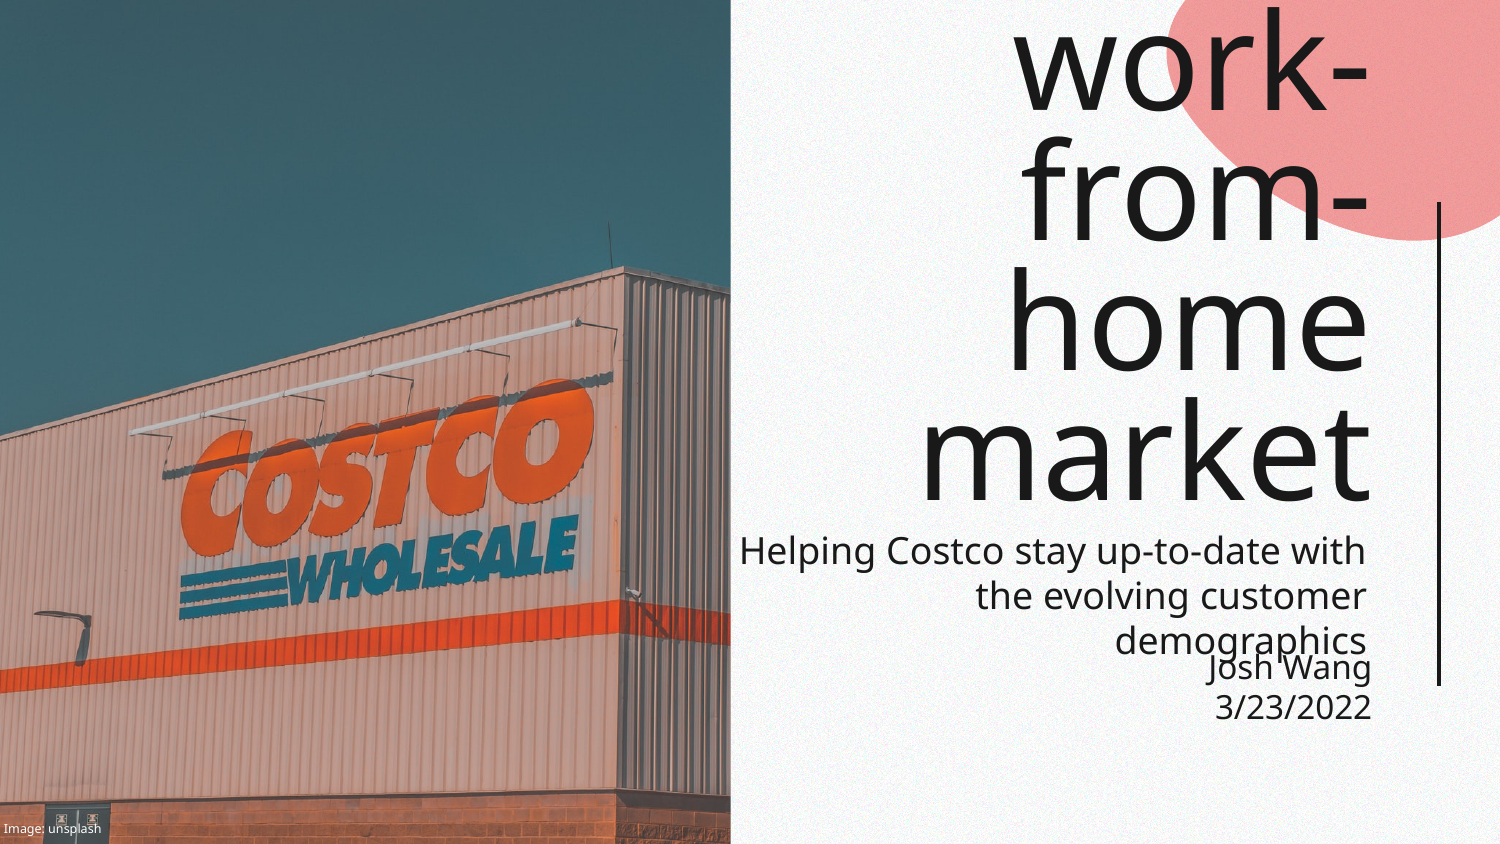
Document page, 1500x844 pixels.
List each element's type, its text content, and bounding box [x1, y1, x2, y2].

picture [0, 0, 1500, 844]
subtitle Helping Costco stay up-to-date with the evolving customer demographics [736, 511, 1383, 690]
title Into the work-from-home market [736, 122, 1388, 542]
text_box Josh Wang 3/23/2022 [787, 631, 1388, 810]
